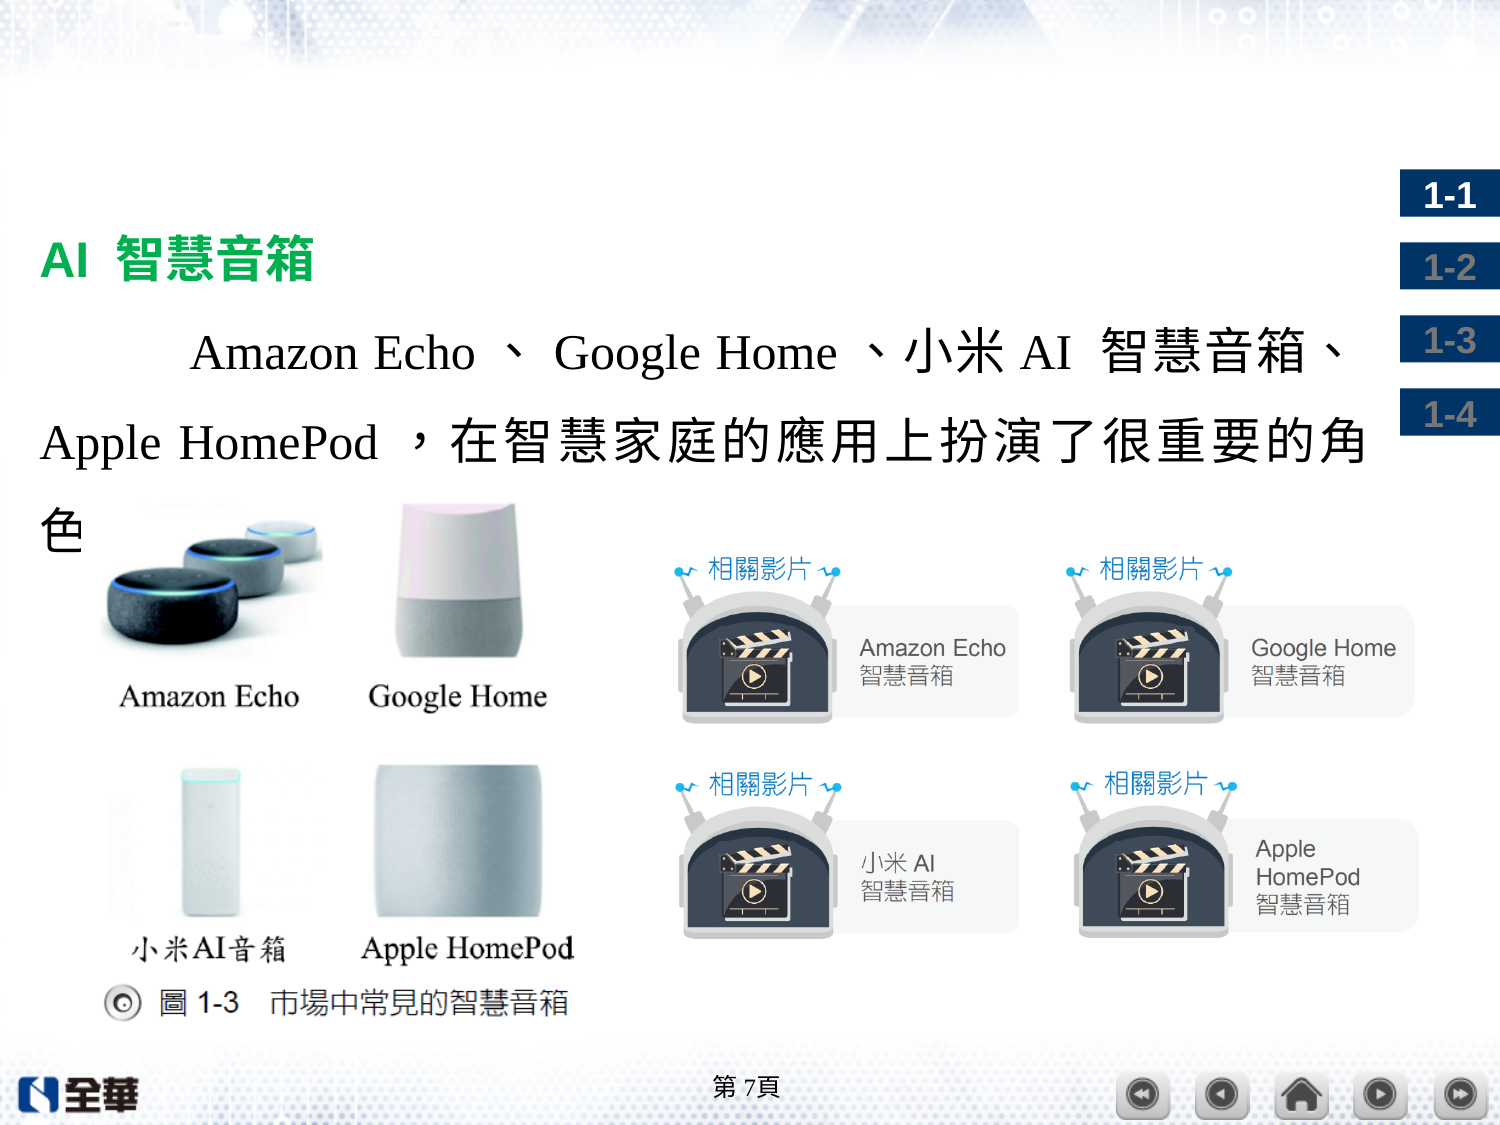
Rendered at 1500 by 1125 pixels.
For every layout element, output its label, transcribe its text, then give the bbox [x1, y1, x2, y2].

picture [0, 0, 1500, 1125]
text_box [657, 740, 1020, 958]
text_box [1060, 542, 1418, 747]
list AI 智慧音箱 Amazon Echo、Google Home、小米AI 智慧音箱、Apple HomePod，在智慧家庭的應用上扮演了很重要的角色。 [24, 219, 1386, 1048]
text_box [1067, 752, 1422, 957]
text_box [656, 542, 1019, 740]
